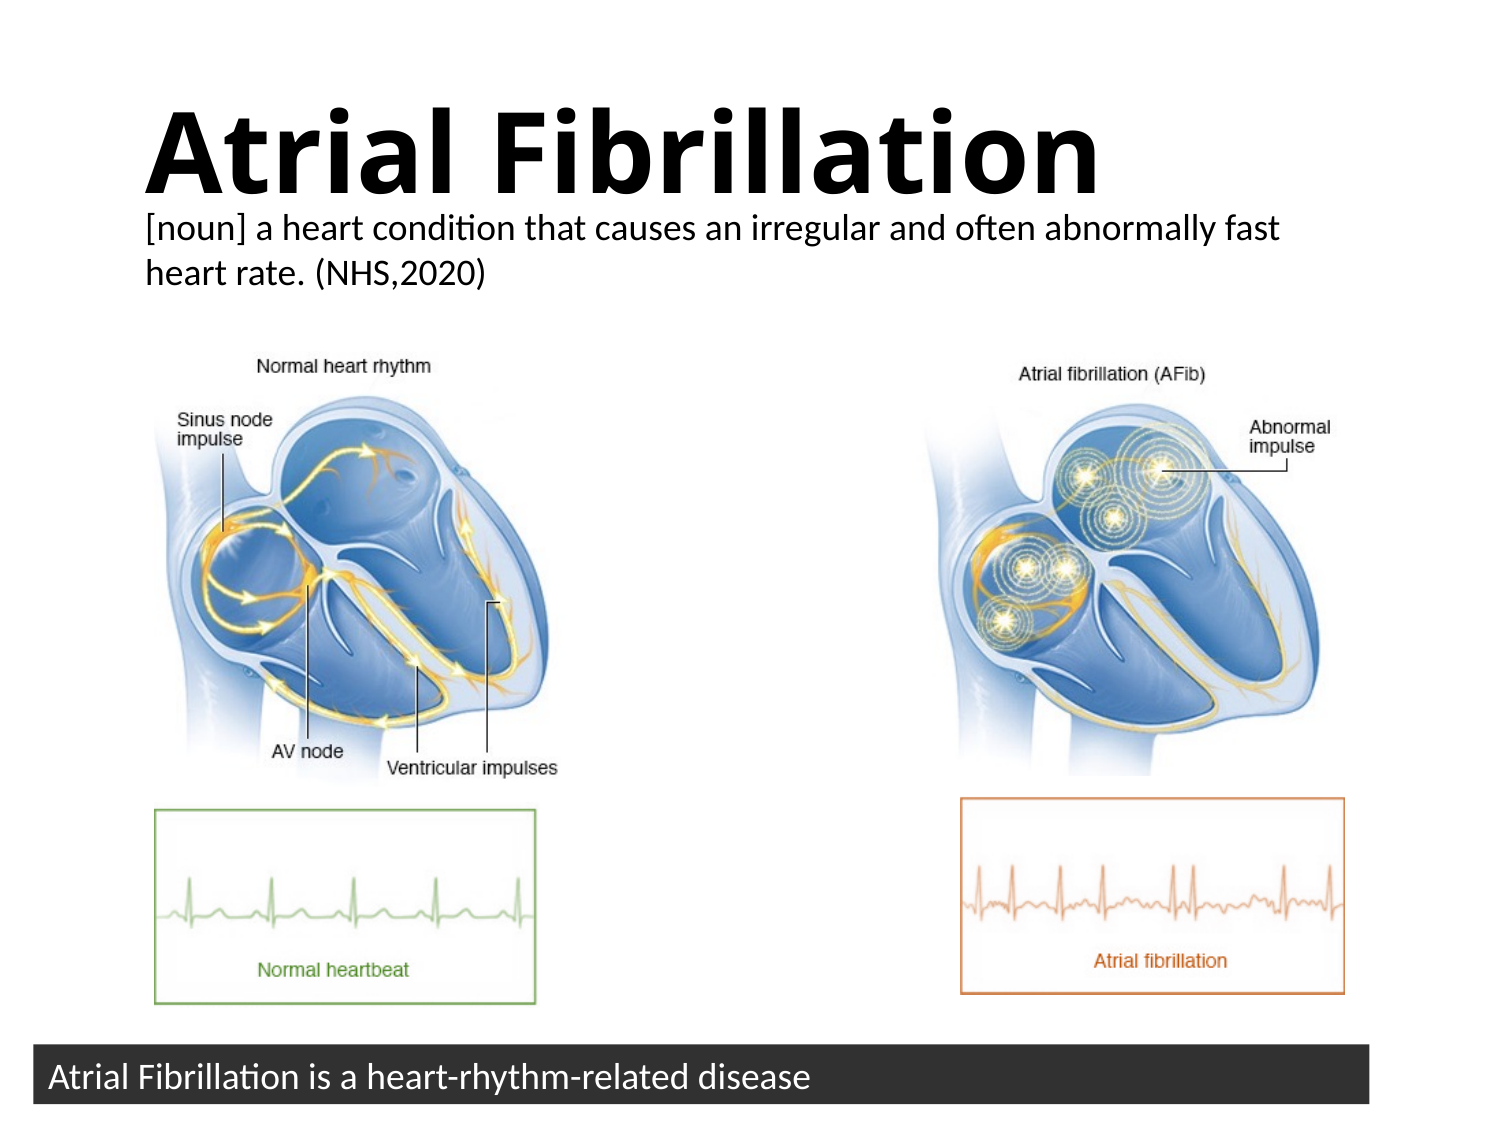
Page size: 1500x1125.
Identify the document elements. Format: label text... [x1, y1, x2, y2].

picture [960, 796, 1345, 995]
picture [911, 352, 1345, 776]
text_box Atrial Fibrillation is a heart-rhythm-related disease [33, 1044, 1370, 1105]
picture [154, 802, 540, 1008]
text_box [noun] a heart condition that causes an irregular and often abnormally fast heart rate. (NHS,2020) [130, 195, 1370, 300]
picture [154, 351, 566, 787]
text_box Atrial Fibrillation [130, 73, 1370, 195]
